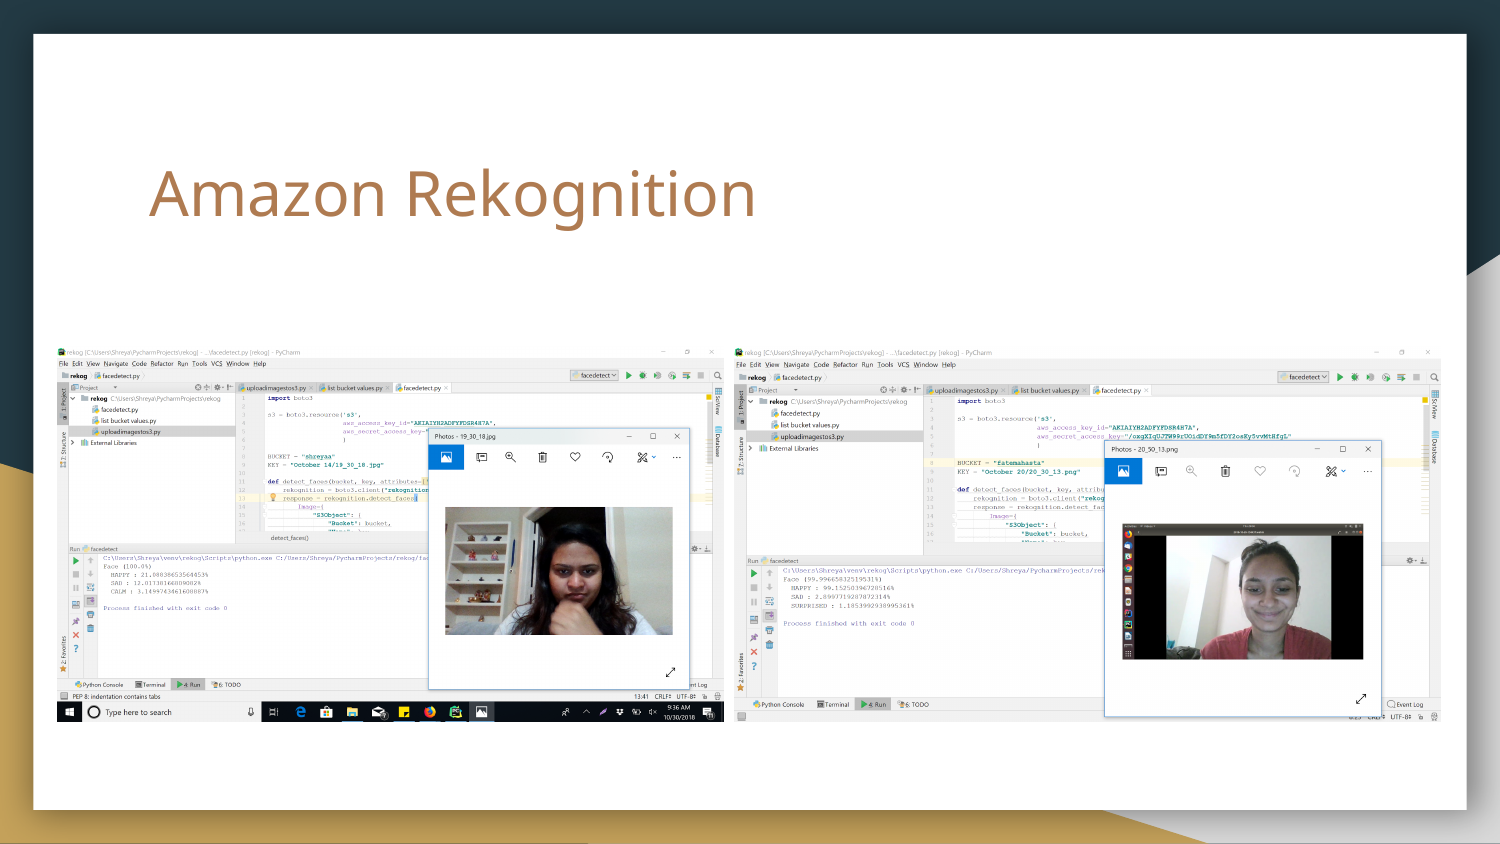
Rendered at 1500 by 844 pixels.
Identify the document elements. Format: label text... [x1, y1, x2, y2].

picture [57, 345, 724, 722]
picture [734, 345, 1441, 722]
title Amazon Rekognition [134, 138, 1366, 296]
